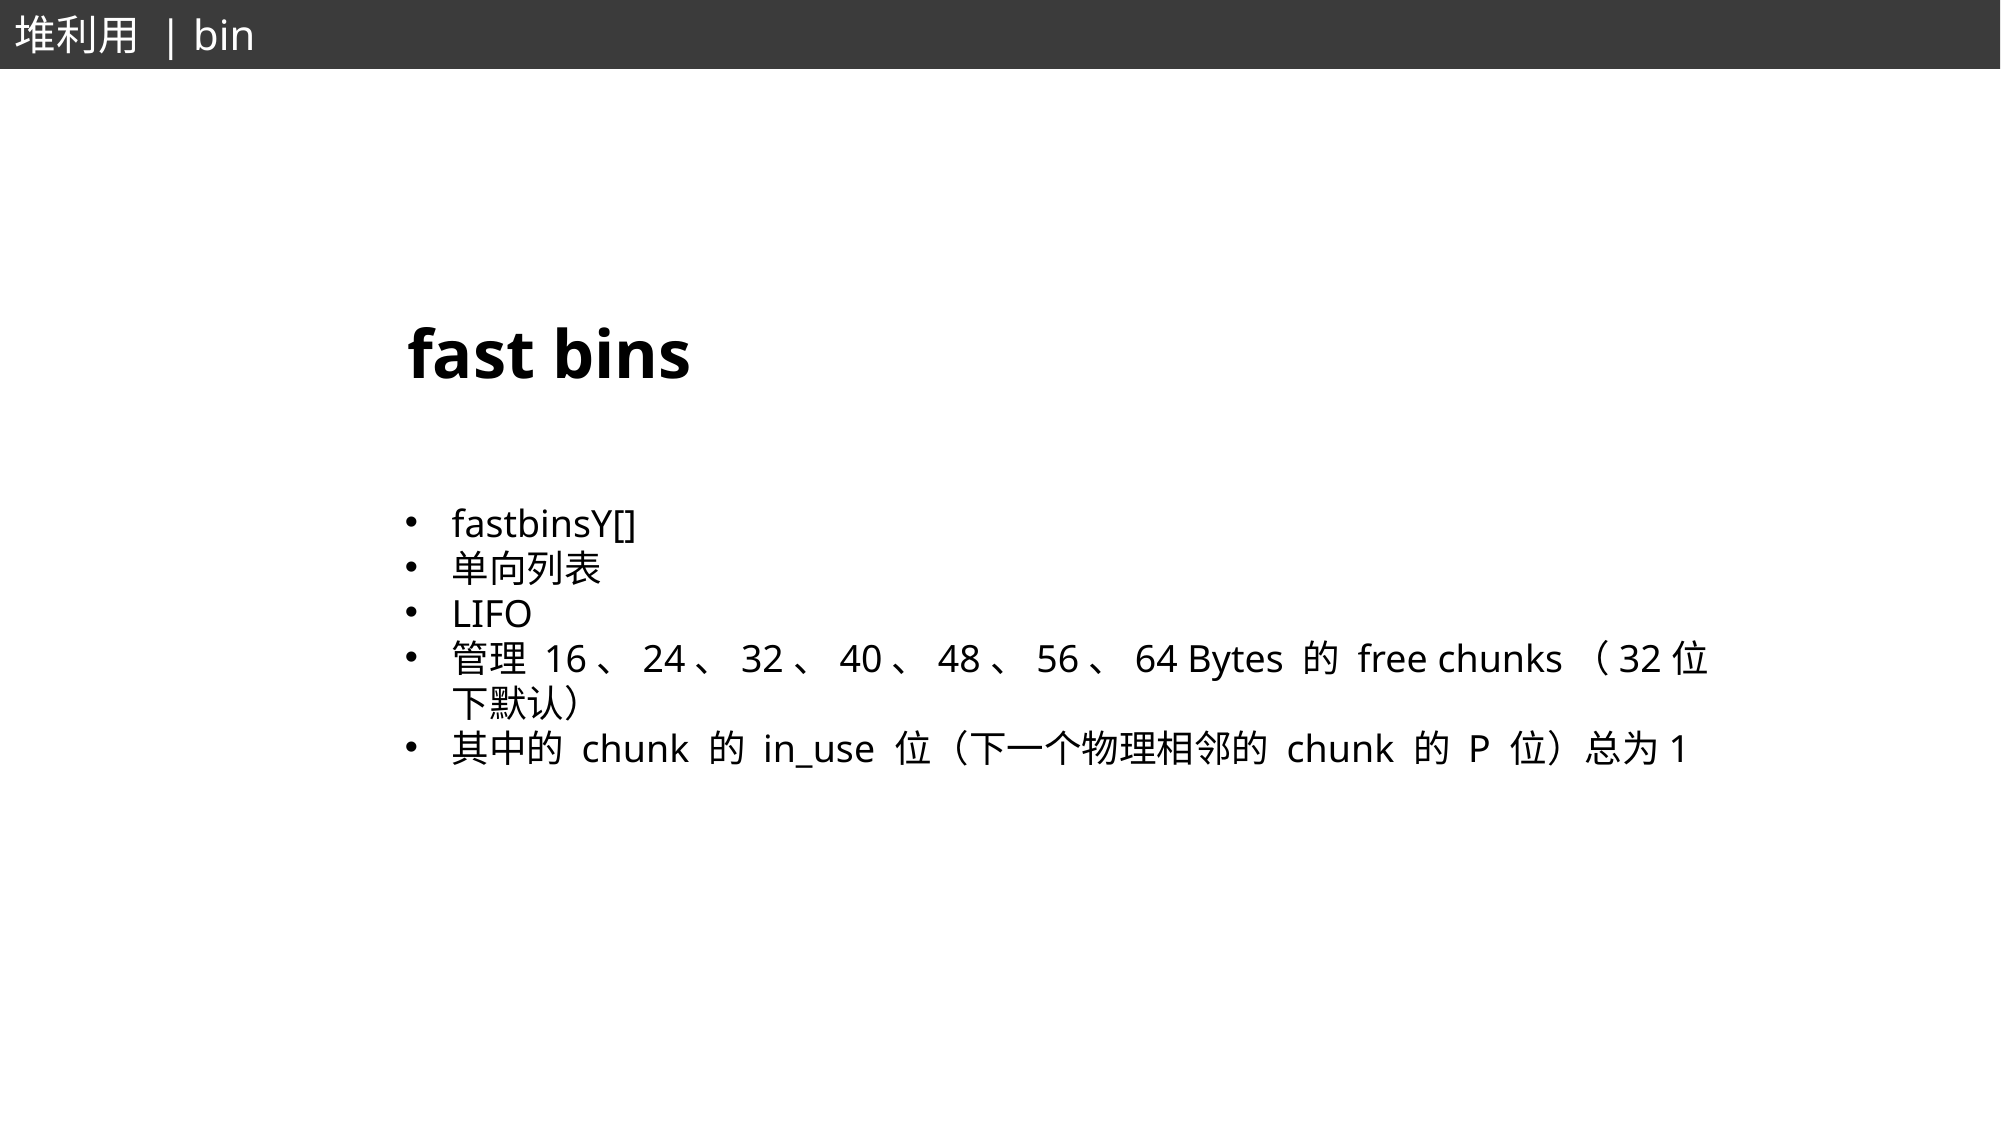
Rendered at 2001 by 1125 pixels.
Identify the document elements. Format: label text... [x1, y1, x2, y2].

text_box fast bins [392, 304, 708, 400]
text_box 堆利用 | bin [0, 1, 925, 67]
text_box fastbinsY[] 单向列表 LIFO 管理 16、24、32、40、48、56、64 Bytes 的 free chunks（32位下默认） 其中的 chunk 的 in_use 位（下一个物理相邻的 chunk 的 P 位）总为1 [390, 492, 1737, 777]
